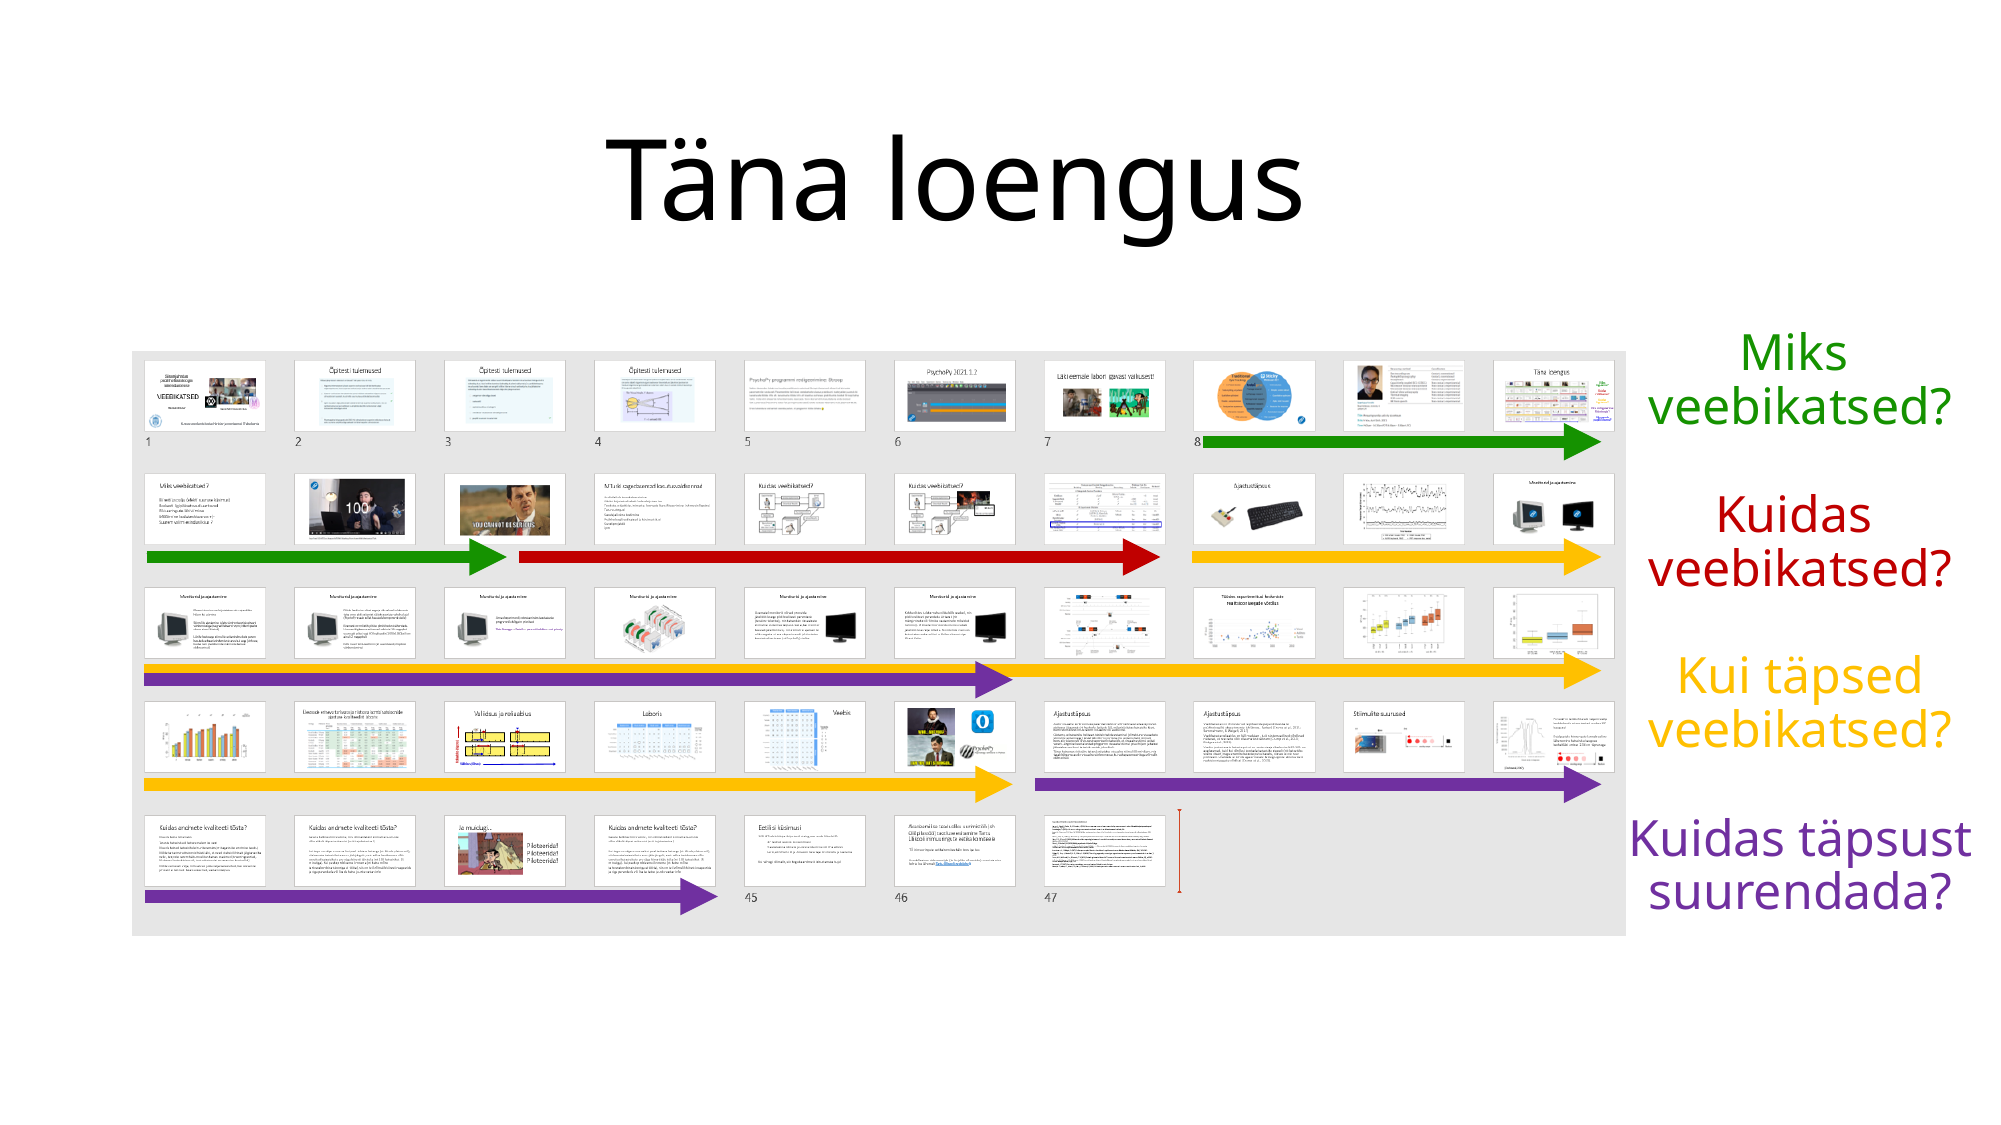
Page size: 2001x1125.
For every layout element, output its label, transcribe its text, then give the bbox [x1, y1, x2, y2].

text_box Miks veebikatsed? Kuidas veebikatsed? Kui täpsed veebikatsed? Kuidas täpsust suurendada? [1575, 319, 2000, 980]
text_box Täna loengus [93, 116, 1819, 334]
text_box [132, 351, 1626, 936]
